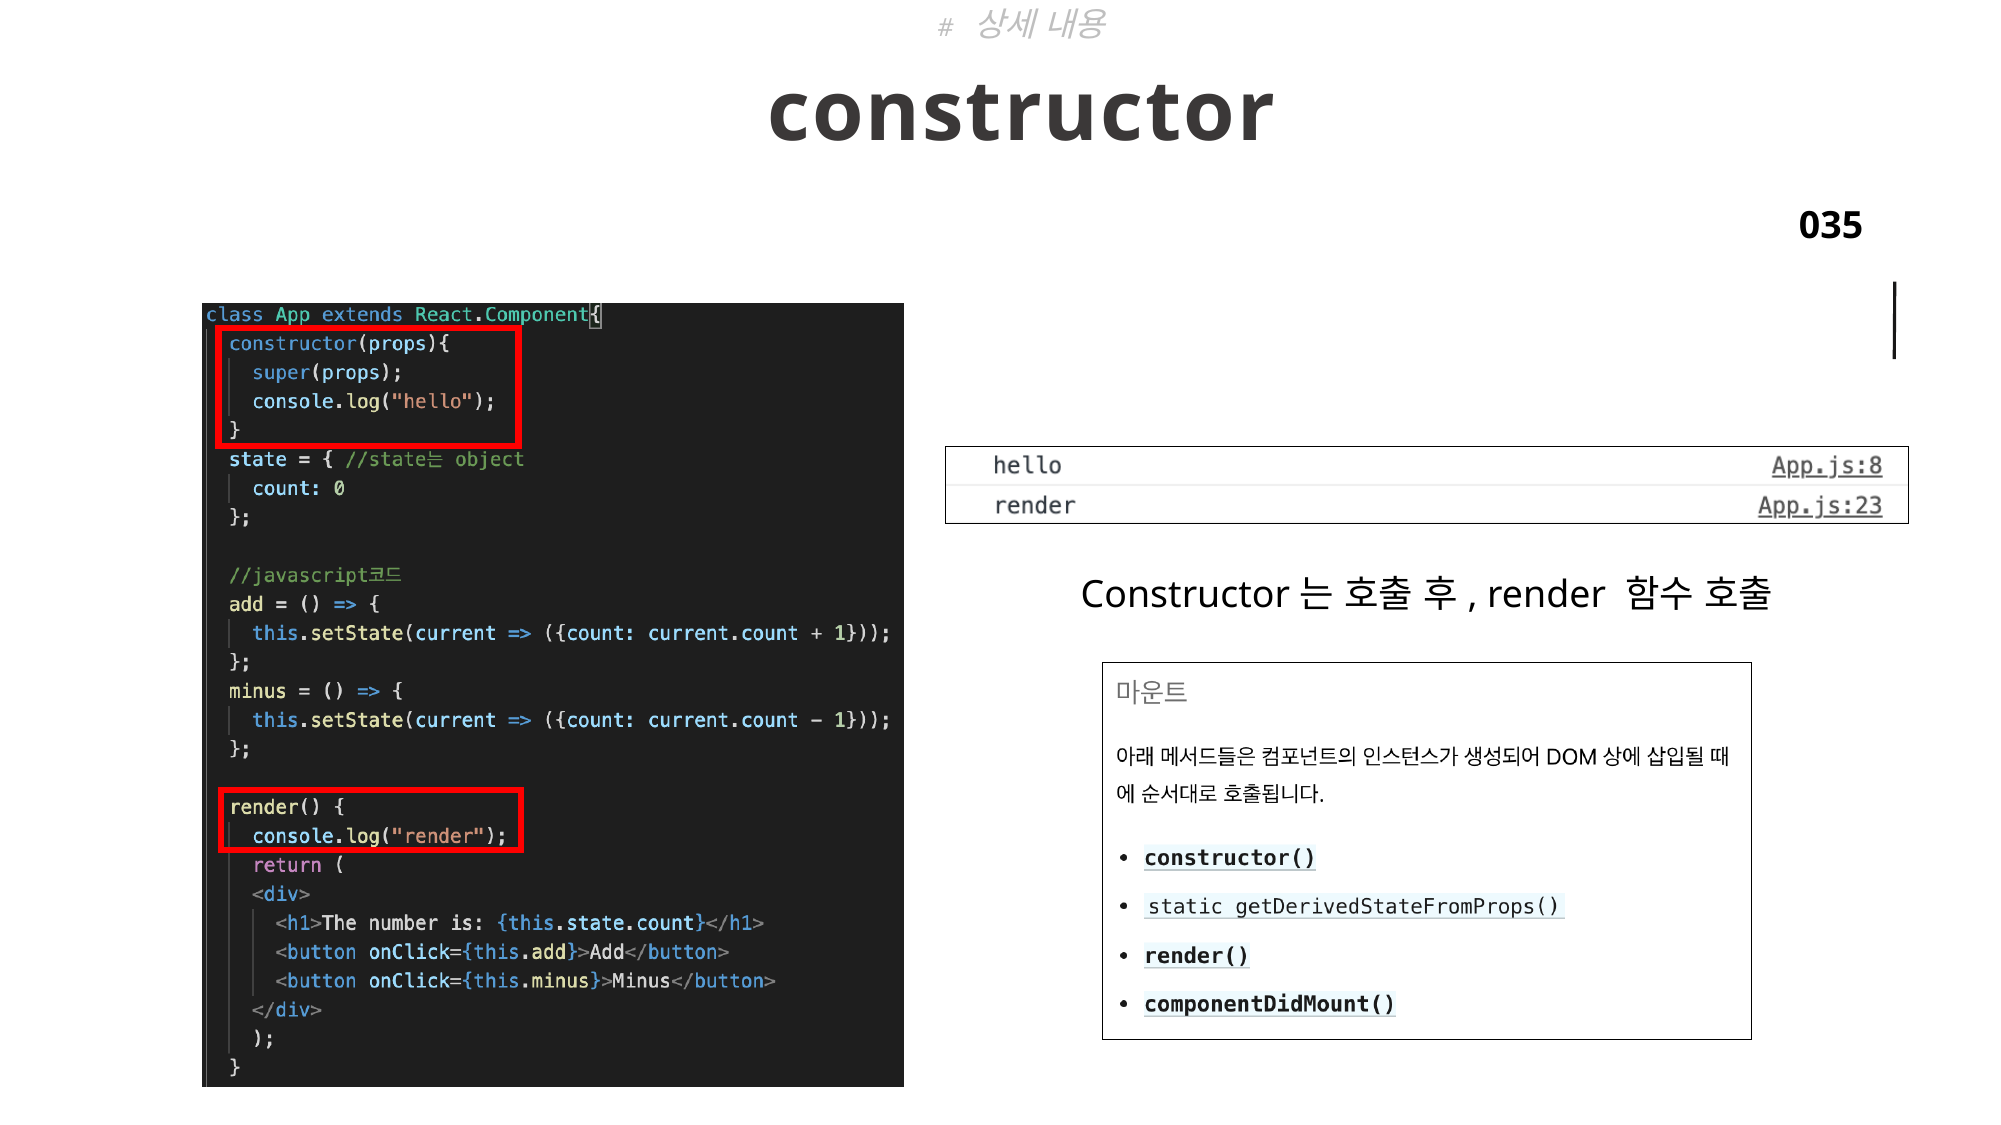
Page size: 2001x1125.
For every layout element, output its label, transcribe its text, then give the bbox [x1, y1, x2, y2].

text_box # 상세 내용 [696, 0, 1346, 62]
picture [1102, 662, 1752, 1040]
text_box Constructor는 호출 후, render 함수 호출 [1065, 562, 1789, 623]
text_box constructor [370, 61, 1672, 196]
picture [202, 303, 904, 1087]
picture [945, 446, 1909, 524]
